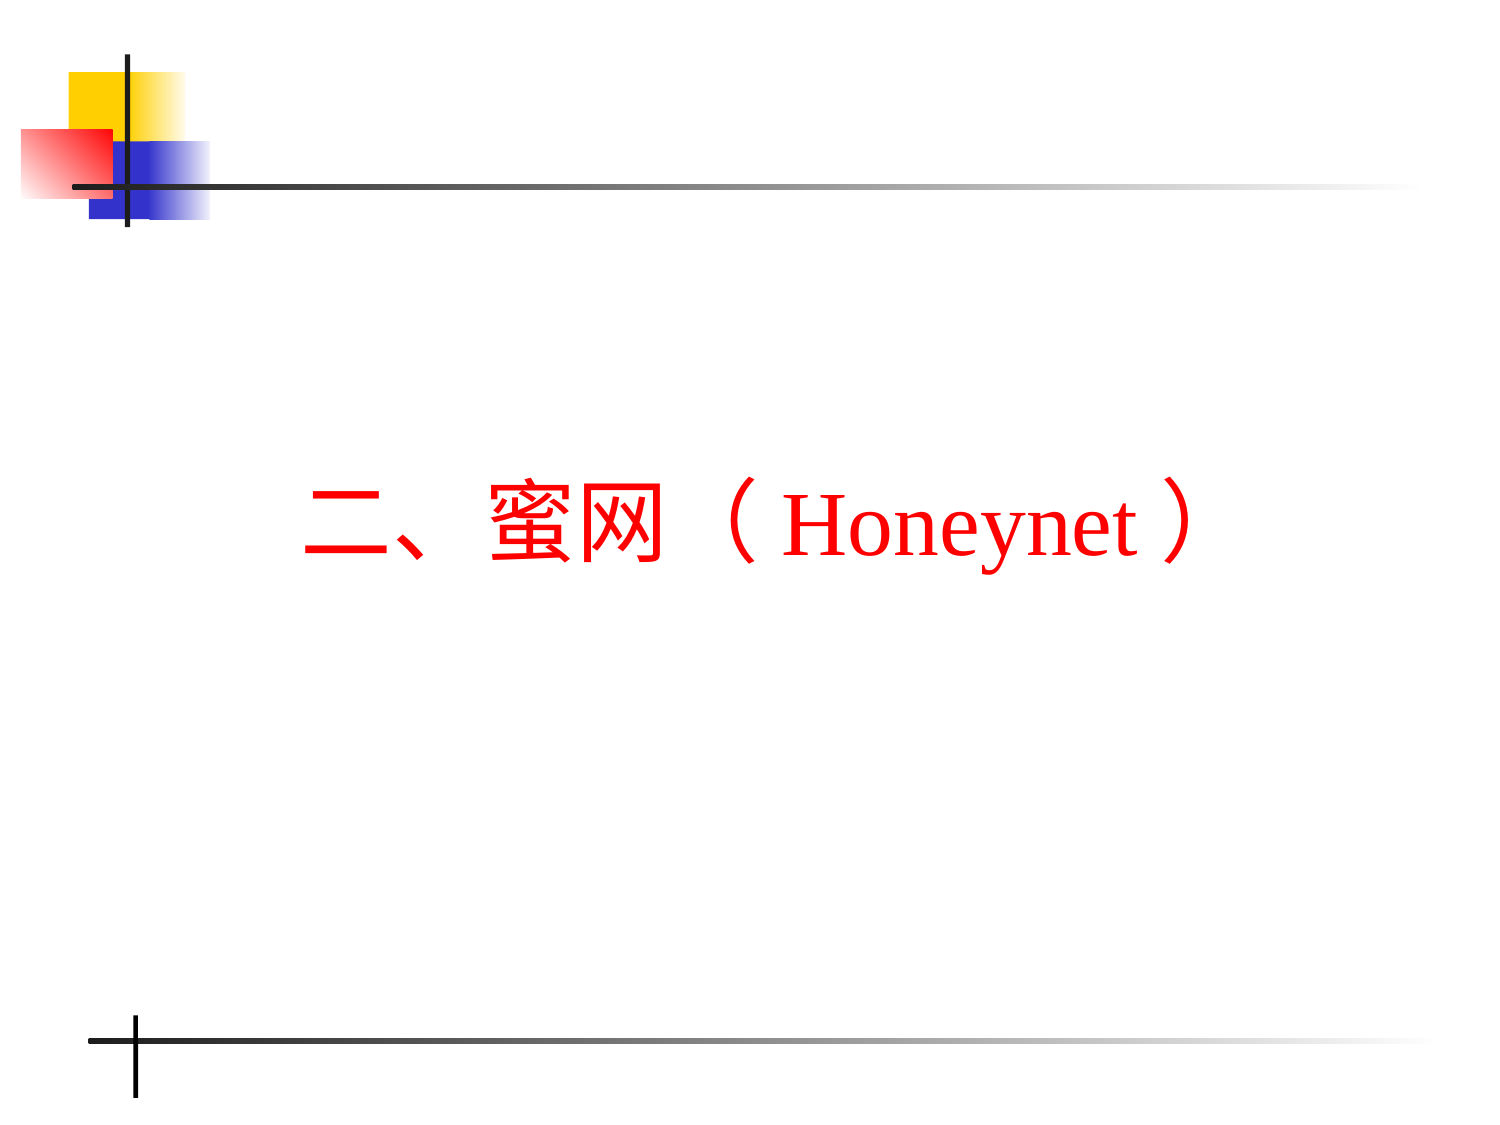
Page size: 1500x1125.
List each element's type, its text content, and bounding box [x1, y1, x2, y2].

list 二、蜜网（Honeynet） [285, 476, 1297, 619]
